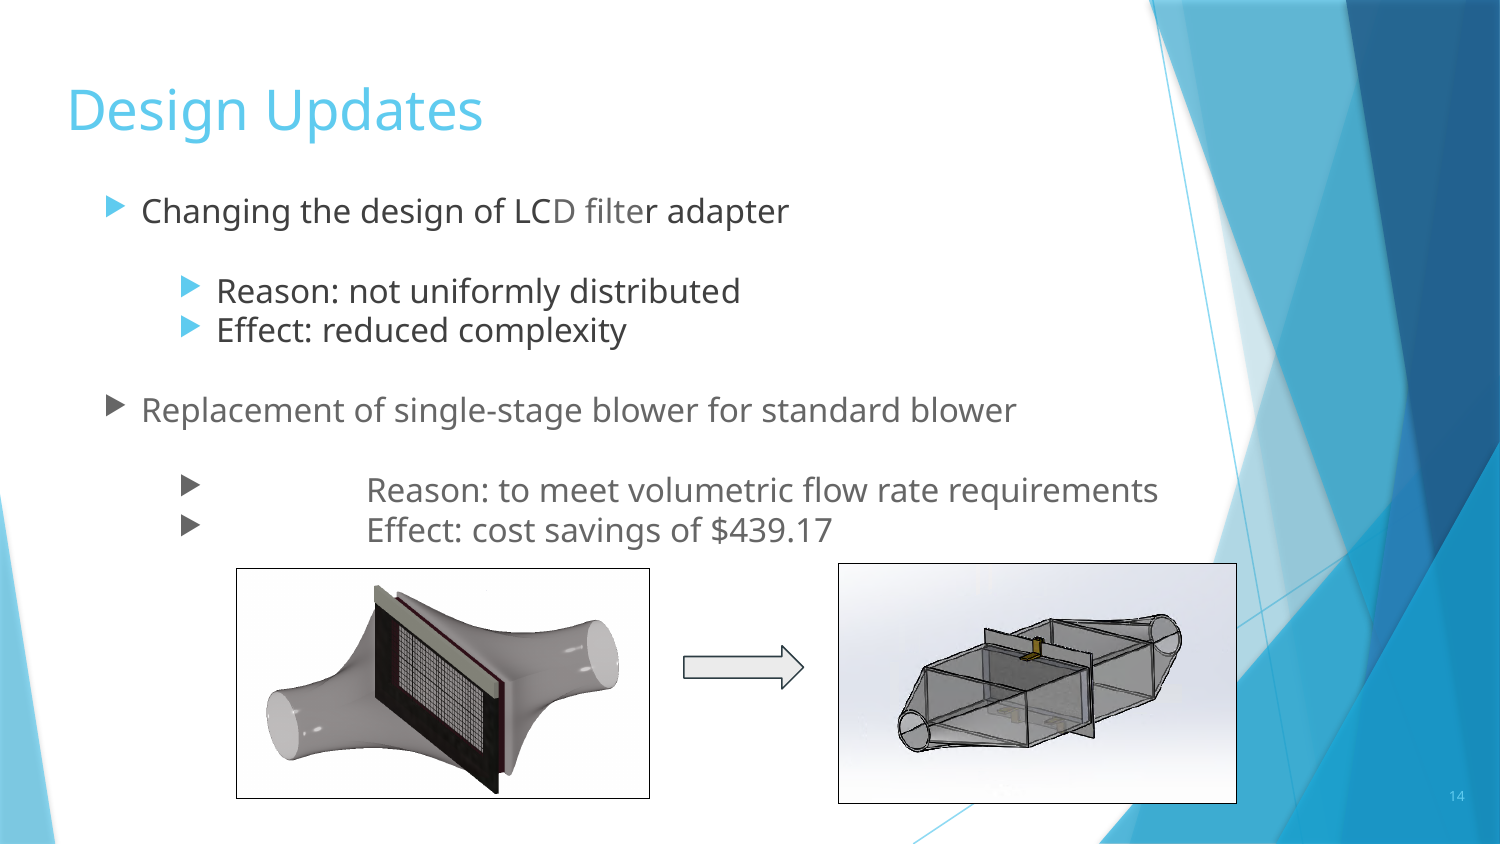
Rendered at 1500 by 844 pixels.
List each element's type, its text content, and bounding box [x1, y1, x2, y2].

list Changing the design of LCD filter adapter Reason: not uniformly distributed Effect: reduced complexity Replacement of single-stage blower for standard blower Reason: to meet volumetric flow rate requirements Effect: cost savings of $439.17 [51, 174, 1449, 736]
picture [235, 567, 650, 800]
slide_number 14 [1389, 764, 1480, 830]
picture [837, 562, 1238, 804]
text_box [683, 645, 804, 689]
title Design Updates [51, 58, 1449, 153]
